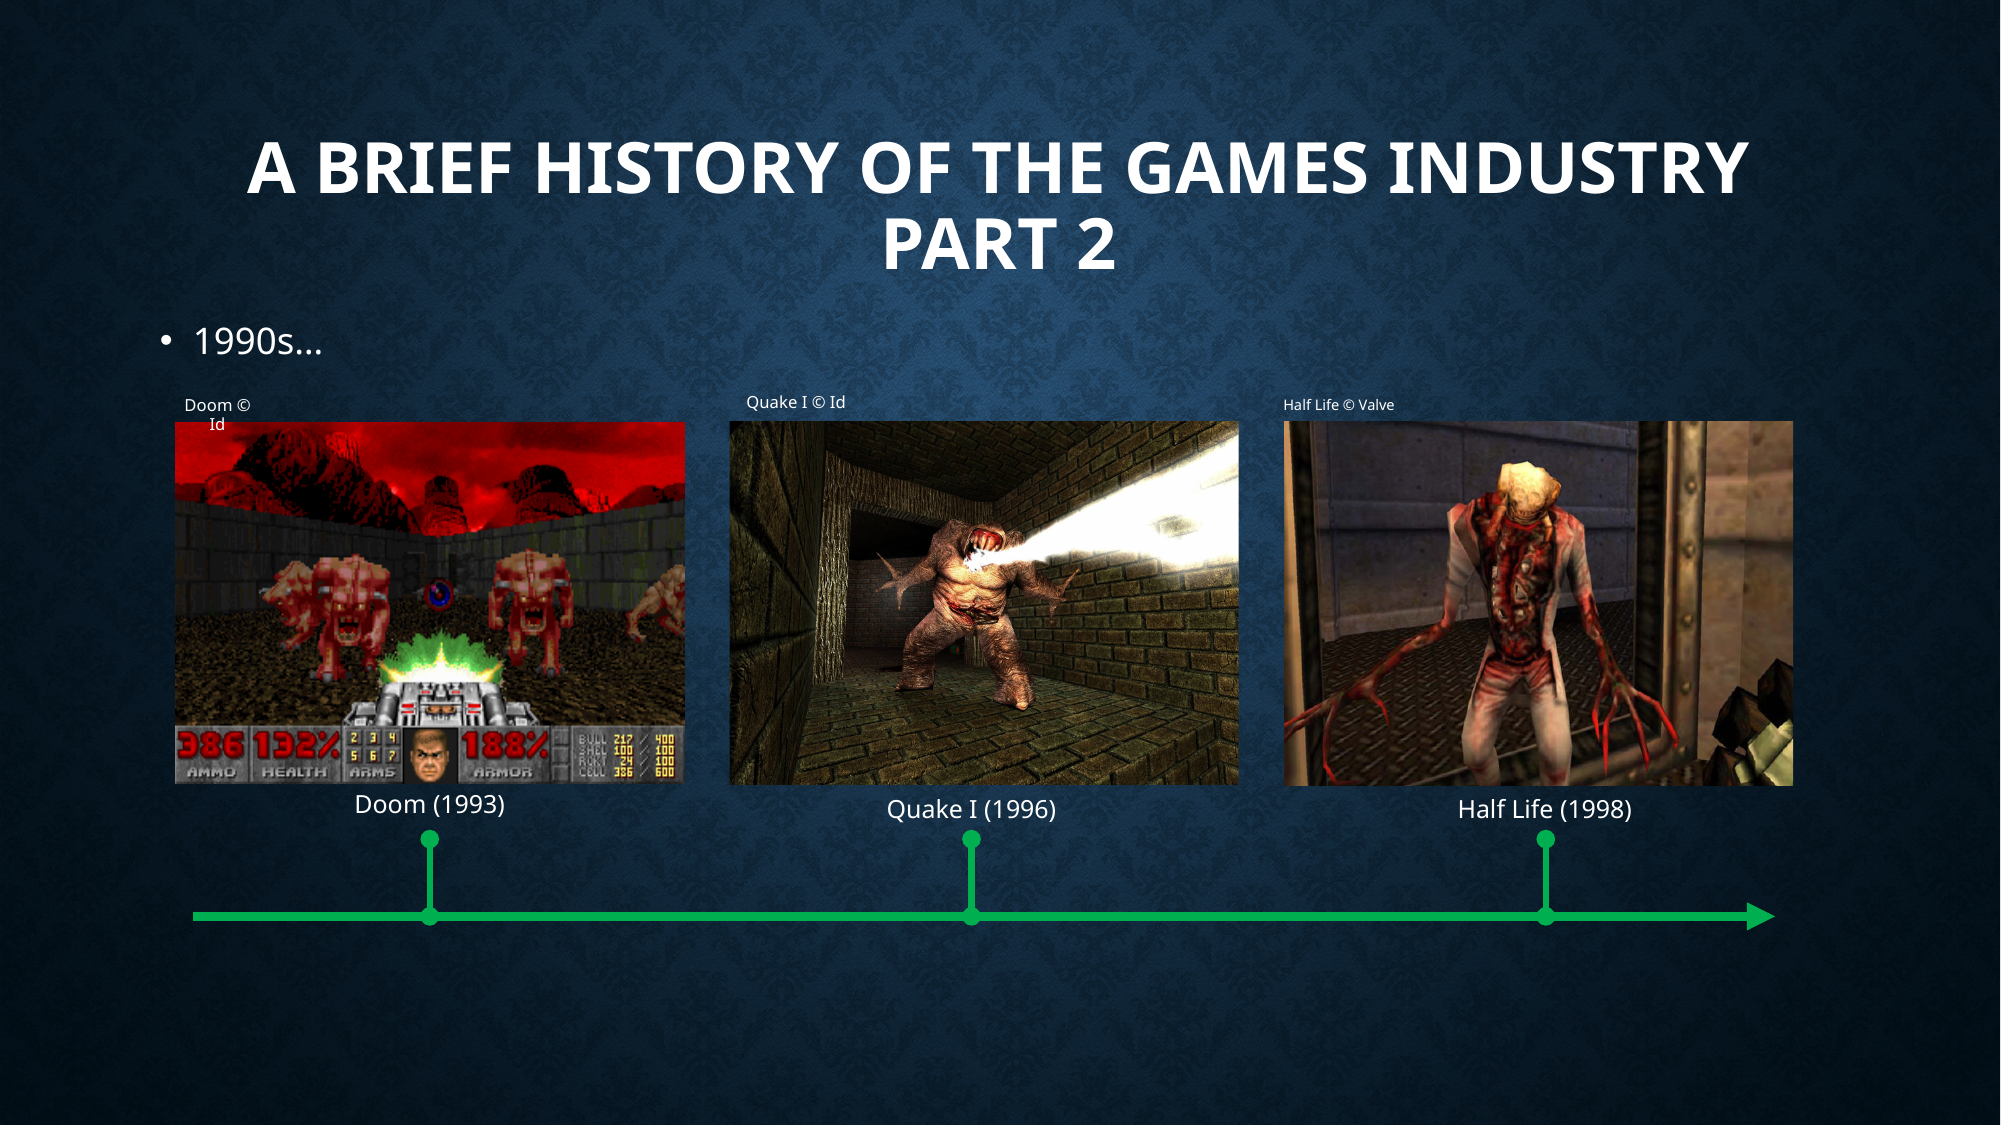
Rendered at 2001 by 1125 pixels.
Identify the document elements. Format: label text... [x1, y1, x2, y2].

picture [174, 422, 685, 785]
title A Brief History of the Games Industry Part 2 [149, 99, 1849, 318]
picture [1283, 421, 1794, 787]
text_box Doom © Id [160, 386, 275, 442]
text_box Doom (1993) [299, 796, 560, 826]
text_box Half Life © Valve [1263, 388, 1415, 421]
picture [729, 421, 1240, 785]
text_box Quake I (1996) [841, 797, 1102, 831]
text_box Half Life (1998) [1415, 799, 1675, 831]
text_box Quake I © Id [720, 384, 873, 420]
list 1990s… [144, 301, 369, 370]
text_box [192, 838, 1776, 917]
